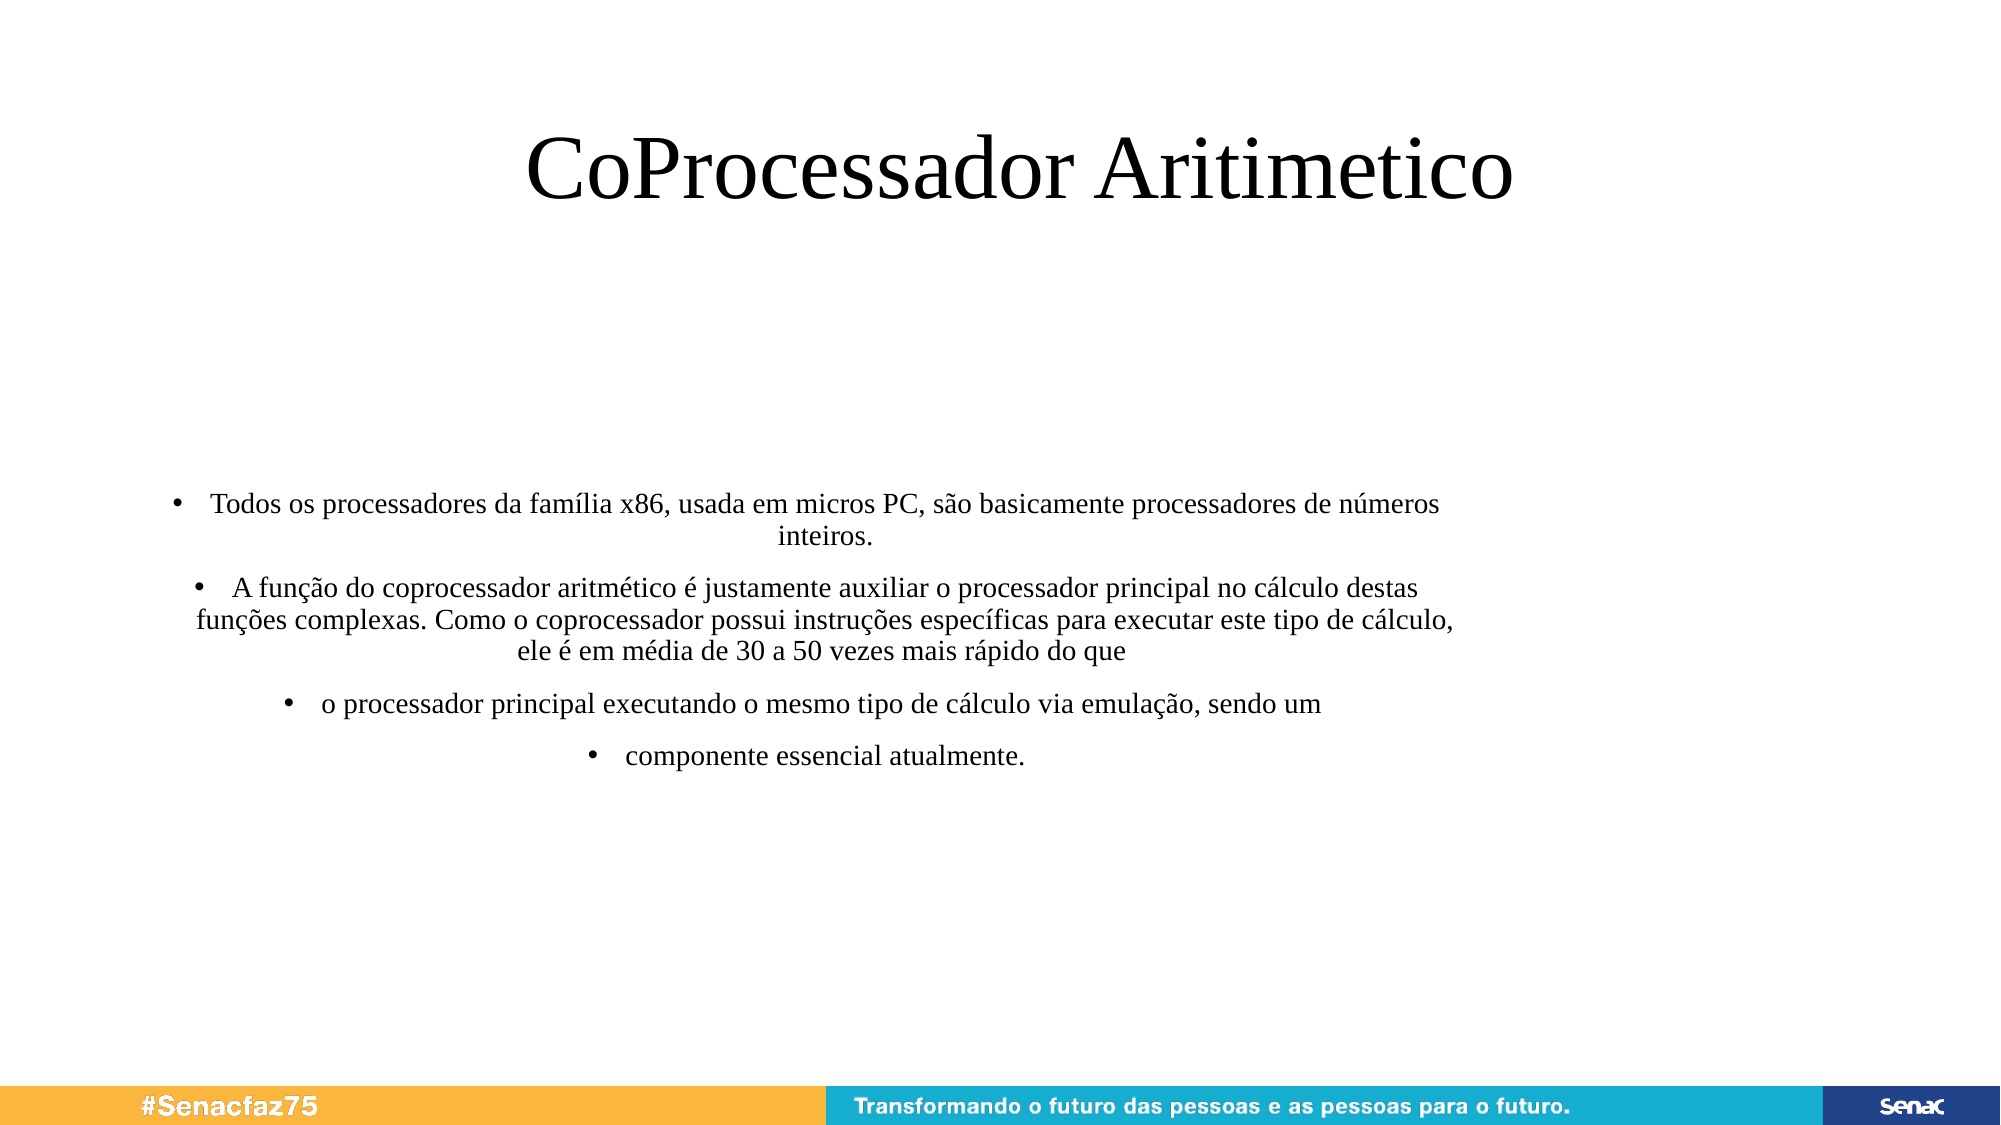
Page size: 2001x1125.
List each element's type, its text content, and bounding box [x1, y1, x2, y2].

list Todos os processadores da família x86, usada em micros PC, são basicamente processadores de números inteiros. A função do coprocessador aritmético é justamente auxiliar o processador principal no cálculo destas funções complexas. Como o coprocessador possui instruções específicas para executar este tipo de cálculo, ele é em média de 30 a 50 vezes mais rápido do que o processador principal executando o mesmo tipo de cálculo via emulação, sendo um componente essencial atualmente. [137, 299, 1477, 1014]
title CoProcessador Aritimetico [212, 59, 1830, 278]
picture [0, 1078, 2000, 1125]
